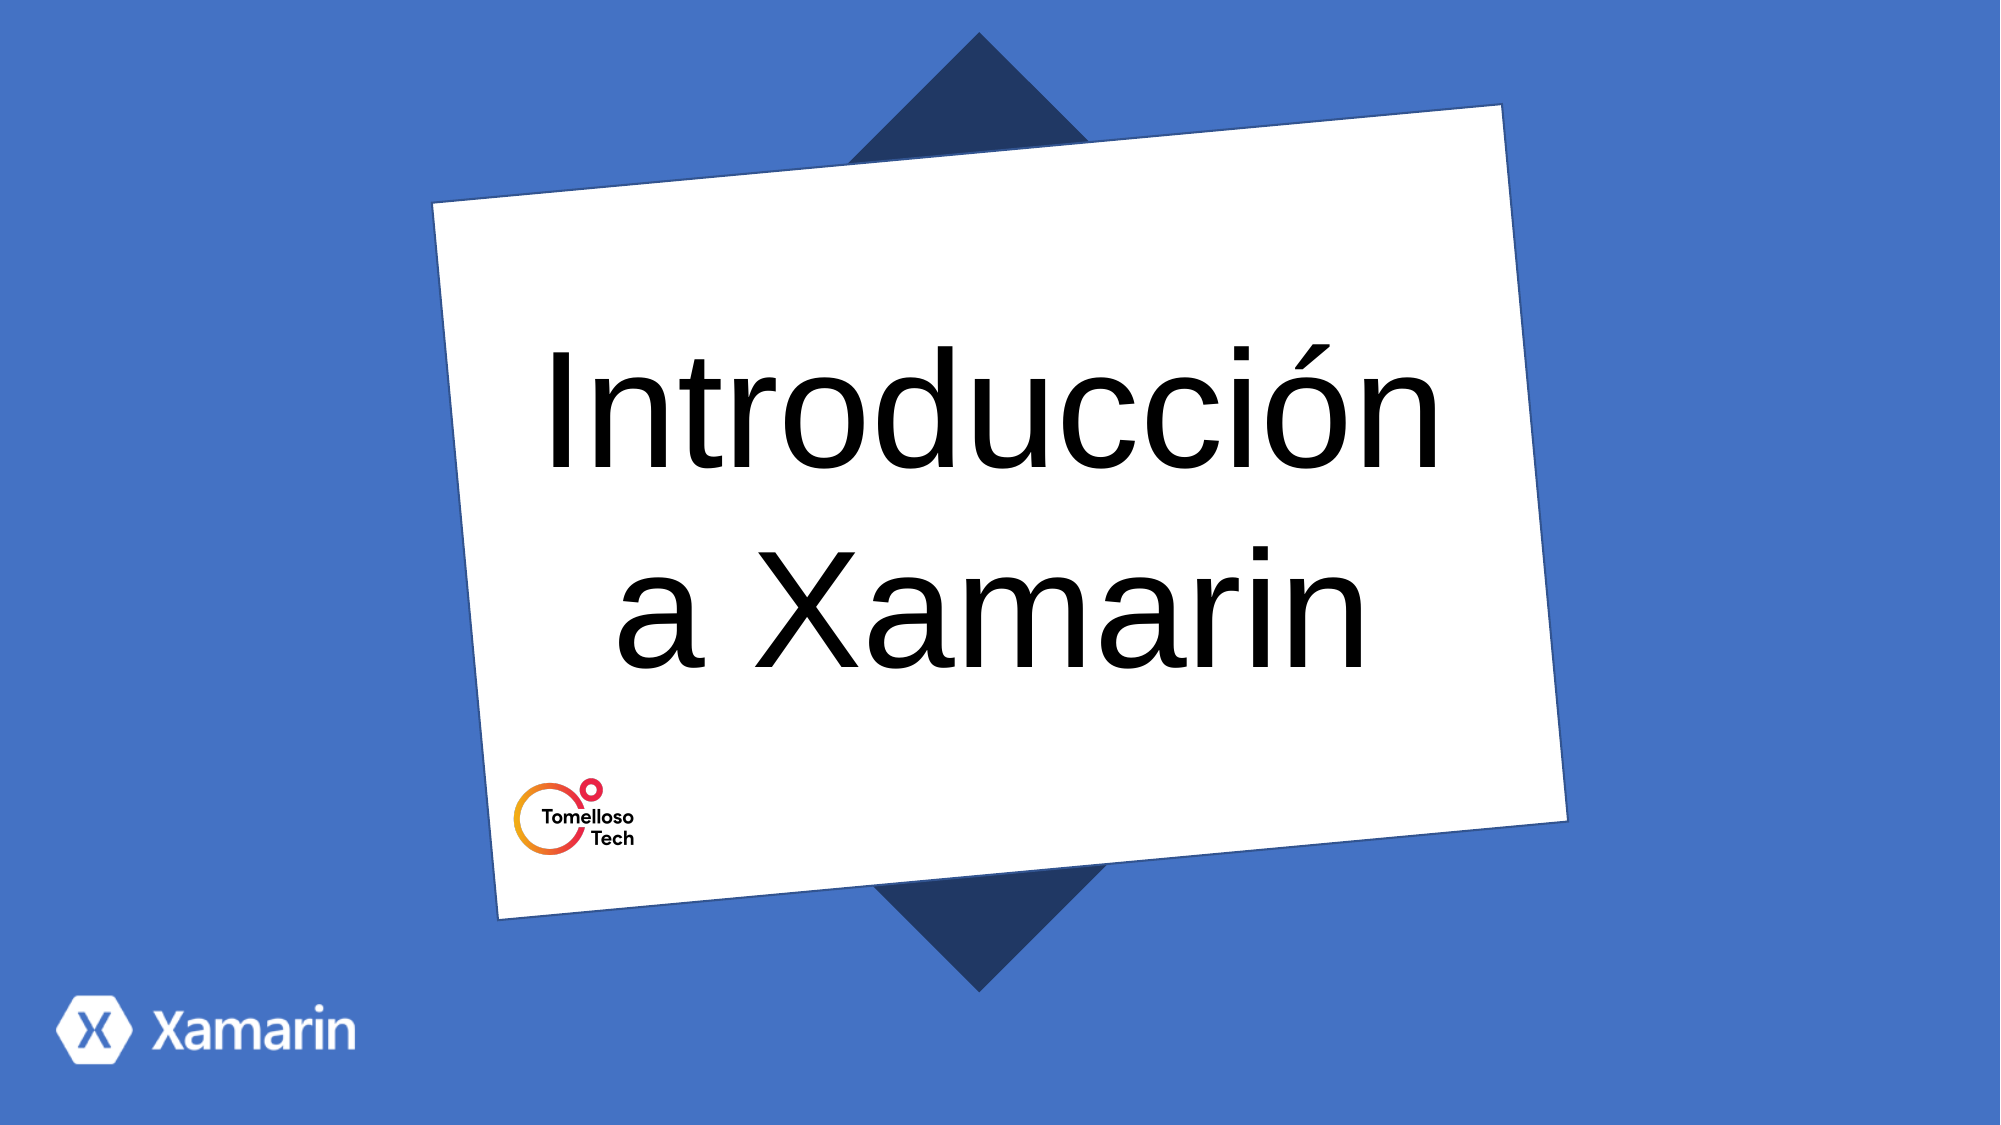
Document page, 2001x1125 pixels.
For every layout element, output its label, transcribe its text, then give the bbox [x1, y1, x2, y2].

text_box [846, 30, 1090, 163]
text_box [430, 102, 1570, 922]
text_box Introducción a Xamarin [482, 293, 1503, 709]
picture [499, 742, 648, 891]
picture [22, 938, 388, 1122]
text_box [872, 866, 1108, 994]
